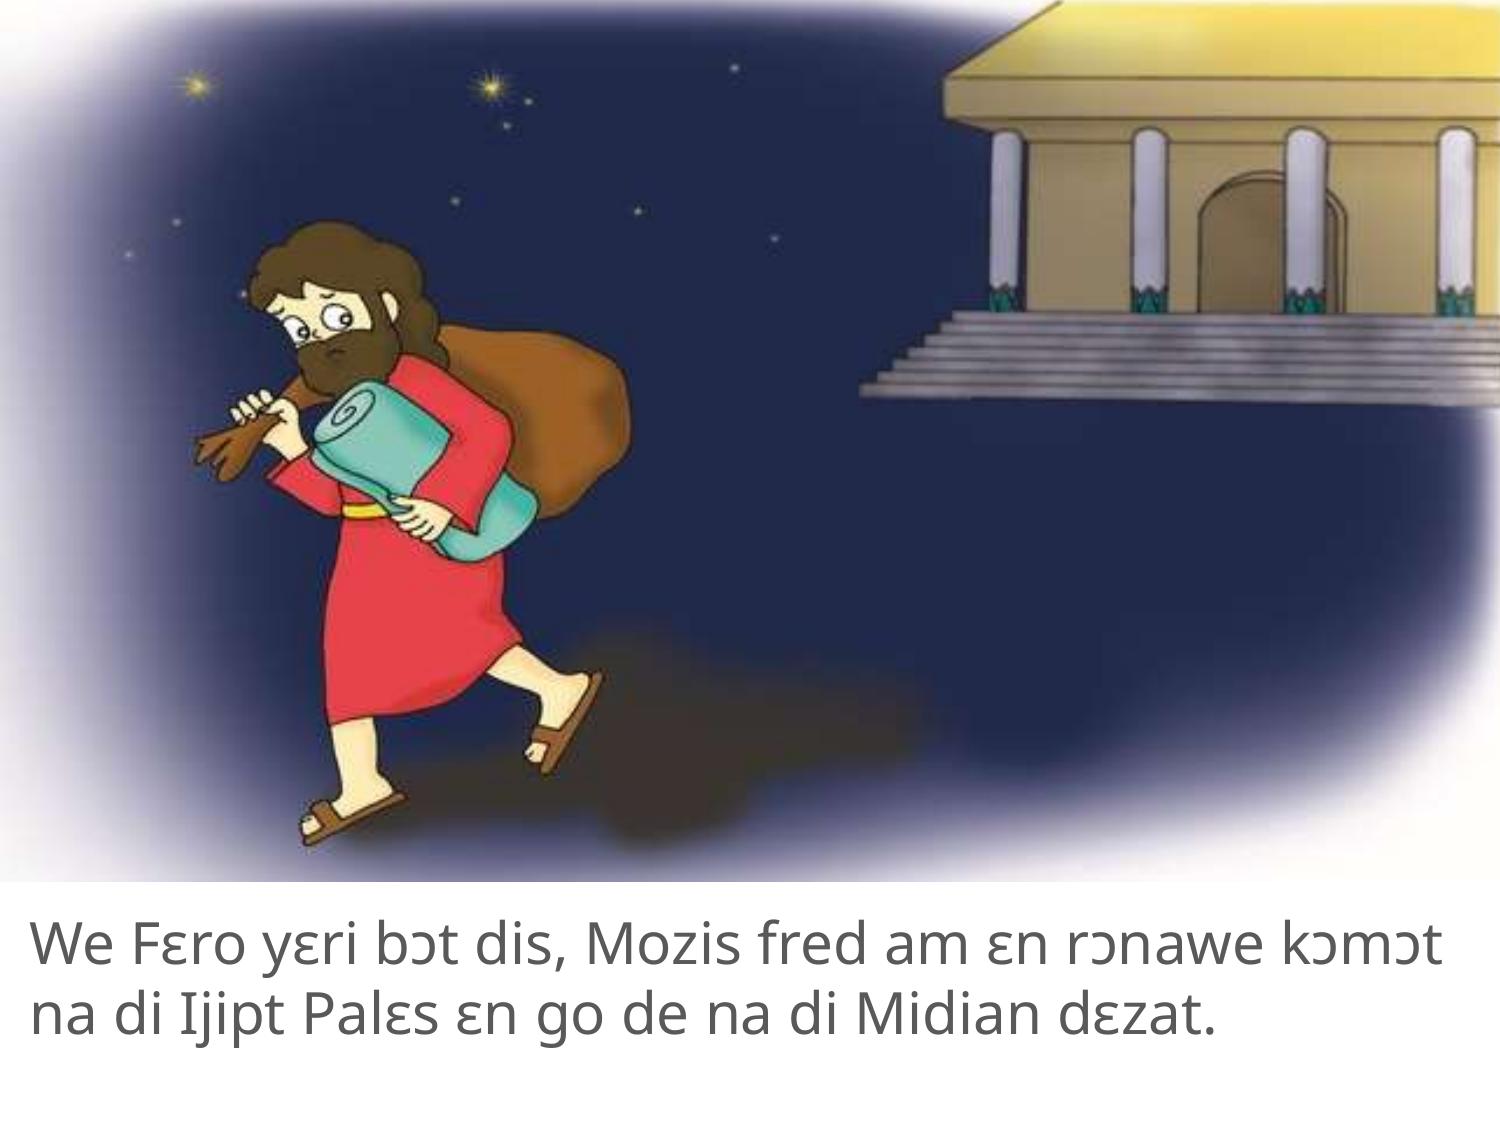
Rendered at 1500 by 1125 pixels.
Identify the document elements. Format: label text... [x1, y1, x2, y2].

text_box We Fɛro yɛri bɔt dis, Mozis fred am ɛn rɔnawe kɔmɔt na di Ijipt Palɛs ɛn go de na di Midian dɛzat. [14, 898, 1486, 1054]
picture [0, 0, 1500, 882]
